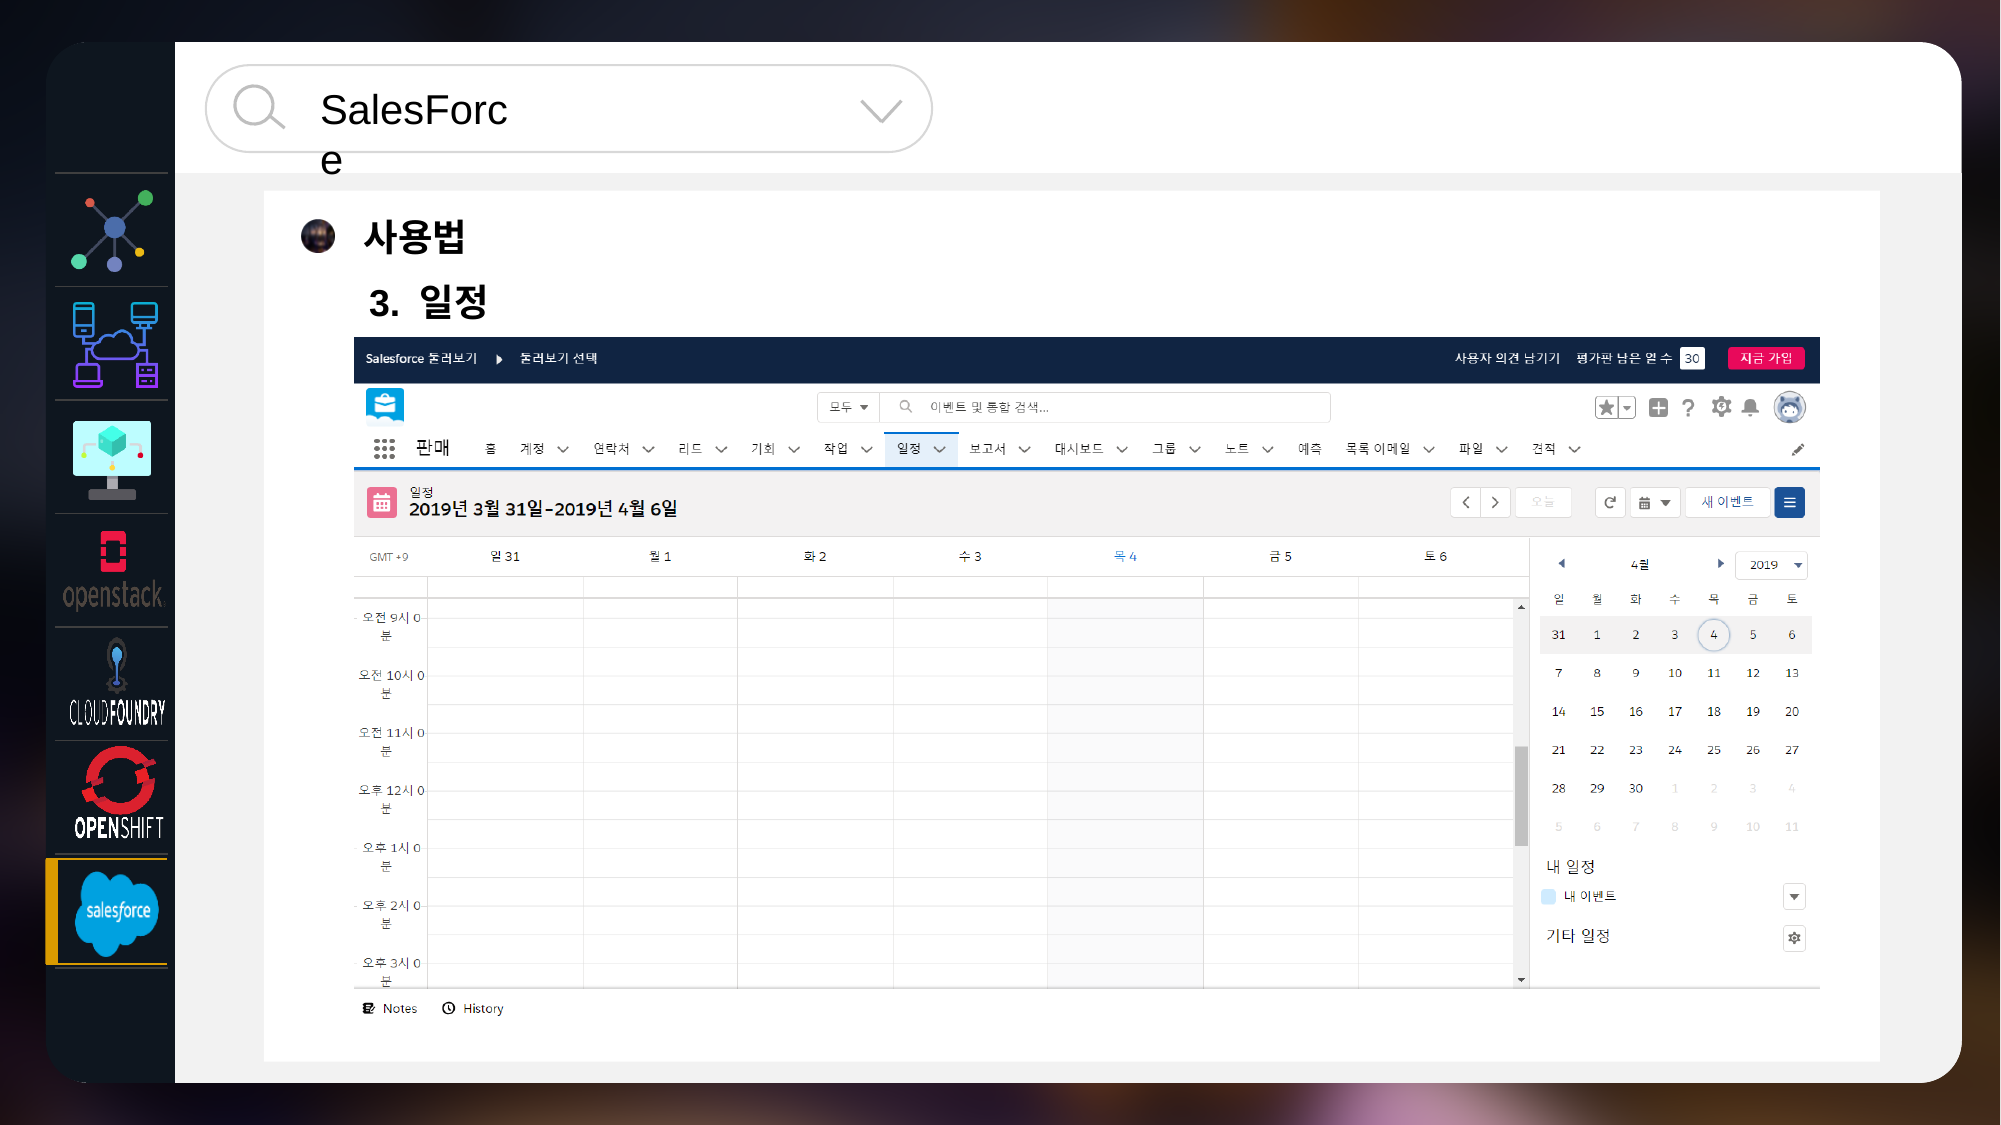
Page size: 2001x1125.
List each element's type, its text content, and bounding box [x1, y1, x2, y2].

text_box 사용법 [348, 206, 493, 268]
picture [0, 0, 2001, 1125]
text_box [263, 190, 1880, 1062]
text_box 3. 일정 [354, 271, 508, 333]
text_box SalesForce [304, 75, 535, 141]
